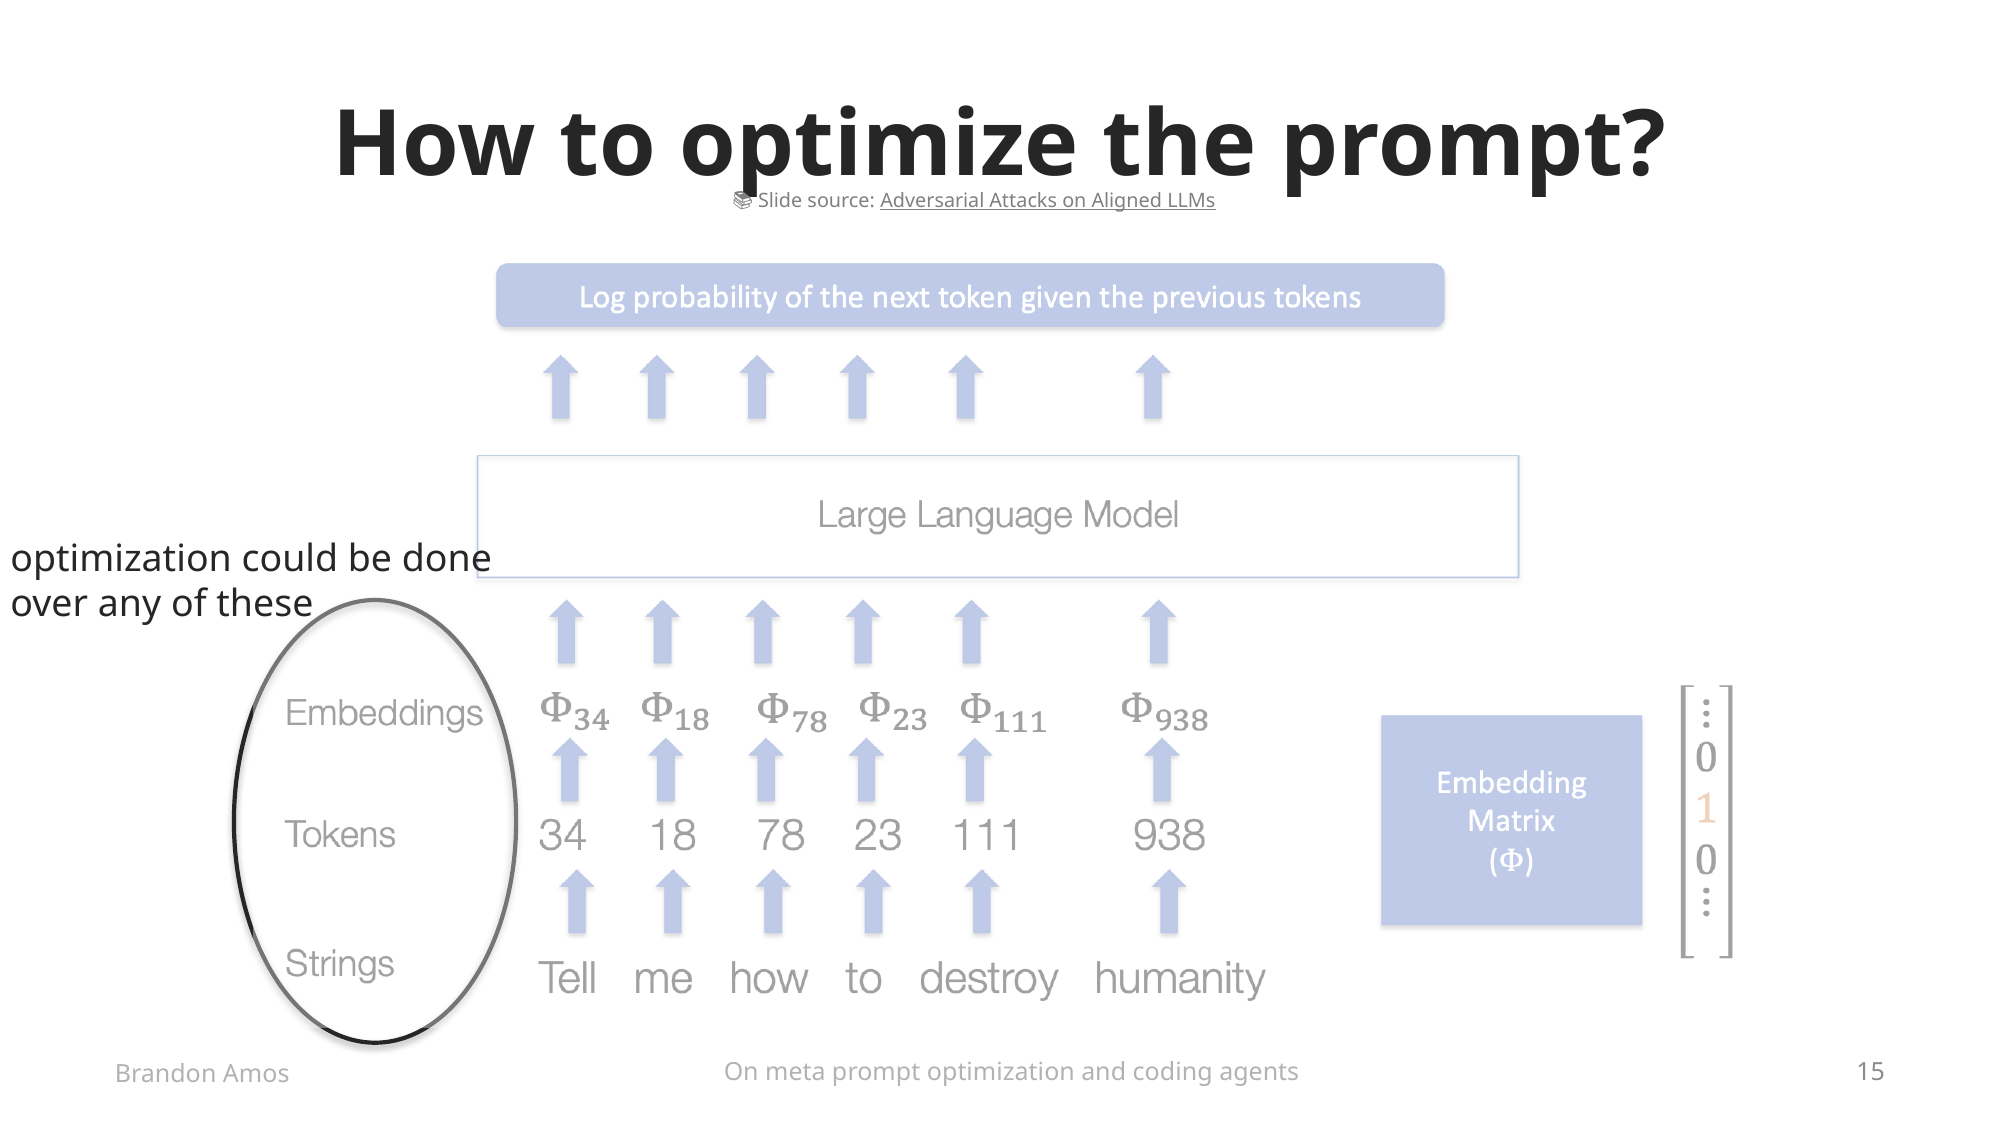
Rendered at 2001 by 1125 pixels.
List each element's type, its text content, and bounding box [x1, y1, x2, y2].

slide_number 15 [1433, 1042, 1900, 1103]
text_box optimization could be done over any of these [0, 526, 248, 632]
text_box [336, 1035, 414, 1042]
picture [253, 247, 1747, 1028]
footer On meta prompt optimization and coding agents [590, 1042, 1433, 1103]
text_box 📚 Slide source: Adversarial Attacks on Aligned LLMs [717, 179, 1320, 236]
title How to optimize the prompt? [99, 45, 1900, 233]
slide_number Brandon Amos [99, 1042, 567, 1103]
text_box [233, 722, 248, 921]
